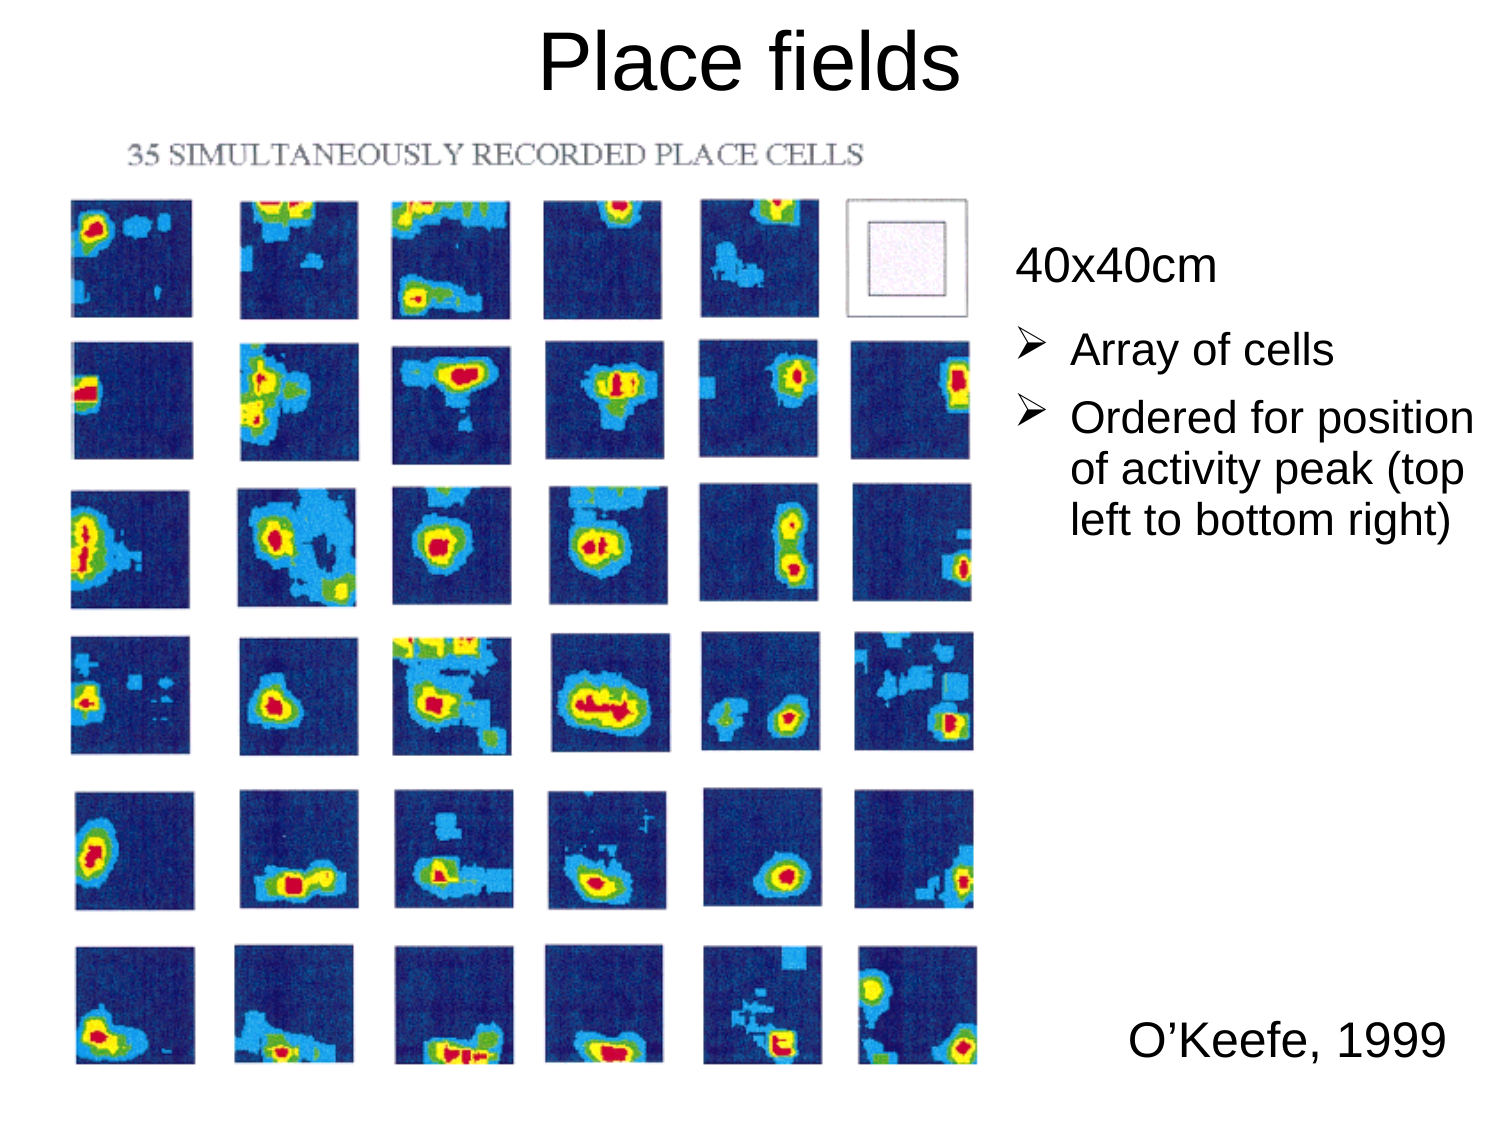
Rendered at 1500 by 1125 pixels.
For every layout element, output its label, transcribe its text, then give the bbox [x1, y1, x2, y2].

title Place fields [75, 3, 1425, 112]
text_box 40x40cm [1004, 224, 1234, 301]
text_box O’Keefe, 1999 [1113, 999, 1463, 1076]
picture [49, 137, 1001, 1077]
text_box Array of cells Ordered for position of activity peak (top left to bottom right)‏ [1013, 324, 1477, 784]
